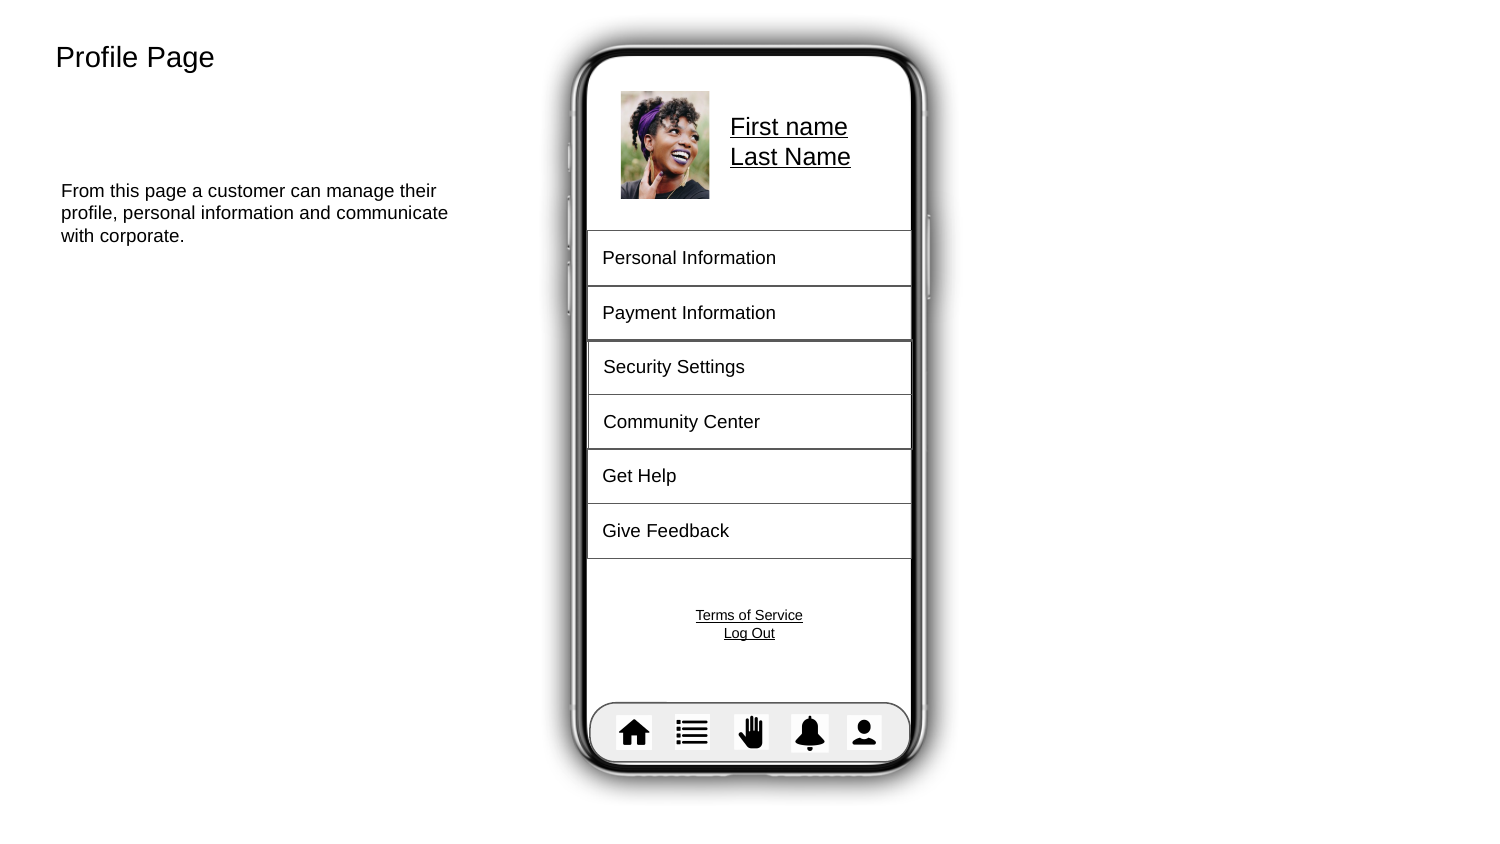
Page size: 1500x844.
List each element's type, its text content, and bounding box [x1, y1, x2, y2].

text_box Profile Page [40, 23, 439, 145]
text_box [589, 702, 911, 763]
text_box From this page a customer can manage their profile, personal information and communicate with corporate. [46, 163, 481, 844]
picture [537, 13, 963, 808]
